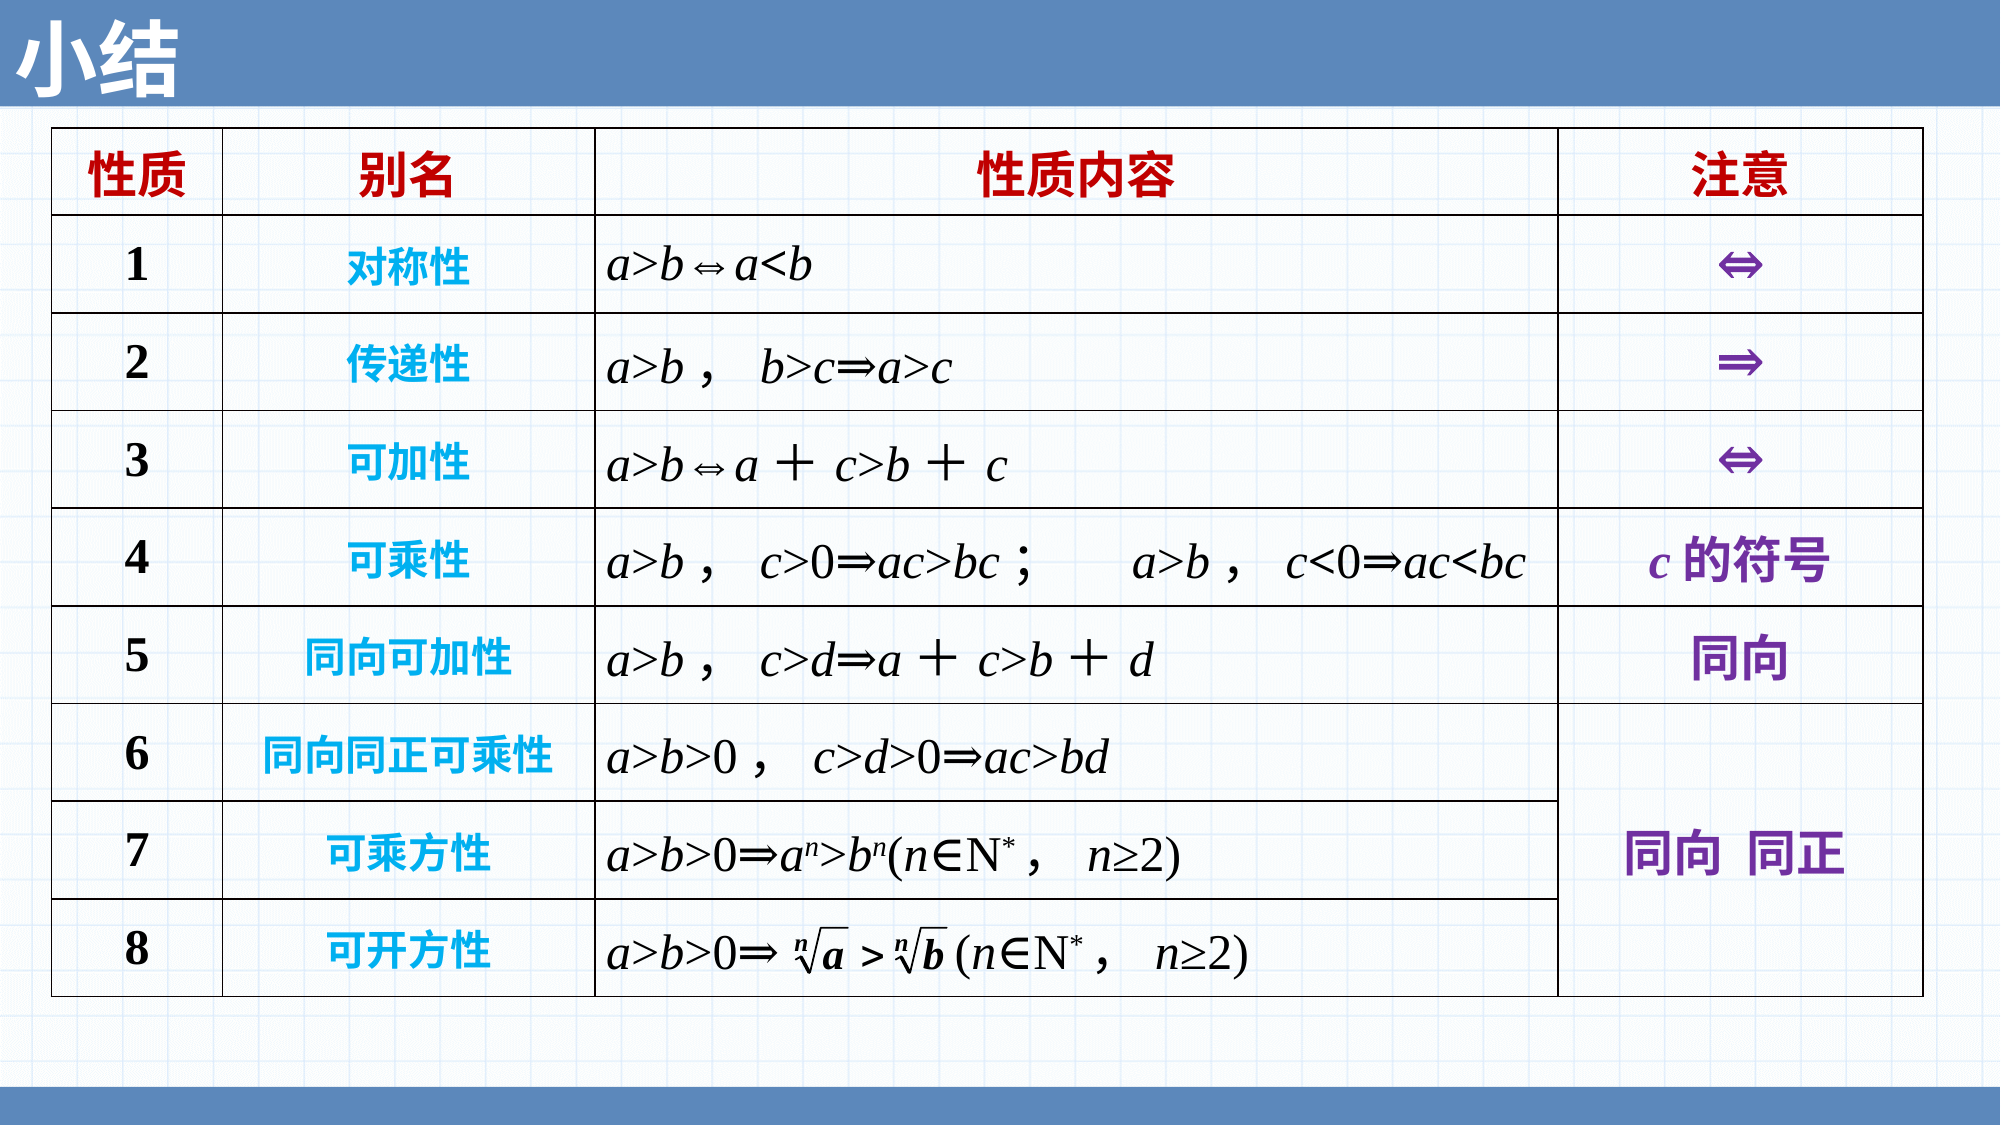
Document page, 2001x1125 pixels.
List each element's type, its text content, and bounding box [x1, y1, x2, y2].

table_header 性质内容 [596, 129, 1557, 214]
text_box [787, 919, 958, 985]
table_cell ⇔ [1559, 216, 1922, 312]
table_cell 同向 同正 [1559, 704, 1922, 996]
table_cell 同向可加性 [223, 607, 594, 703]
table_header 性质 [52, 129, 222, 214]
table_cell a>b，b>c⇒a>c [596, 314, 1557, 410]
table_cell 可开方性 [223, 900, 594, 996]
table_cell 可乘性 [223, 509, 594, 605]
table_cell 可乘方性 [223, 802, 594, 898]
table_cell 6 [52, 704, 222, 800]
picture [0, 0, 2001, 1125]
table_cell 可加性 [223, 411, 594, 507]
table_cell a>b，c>d⇒a＋c>b＋d [596, 607, 1557, 703]
table_header 别名 [223, 129, 594, 214]
text_box 小结 [0, 0, 1414, 108]
table_cell 1 [52, 216, 222, 312]
table_cell 4 [52, 509, 222, 605]
table_cell 同向 [1559, 607, 1922, 703]
table_cell 3 [52, 411, 222, 507]
table_cell a>b⇔a<b [596, 216, 1557, 312]
table_cell 5 [52, 607, 222, 703]
table_cell 同向同正可乘性 [223, 704, 594, 800]
table_cell a>b>0，c>d>0⇒ac>bd [596, 704, 1557, 800]
table_header 注意 [1559, 129, 1922, 214]
table_cell a>b⇔a＋c>b＋c [596, 411, 1557, 507]
table_cell 2 [52, 314, 222, 410]
table_cell c的符号 [1559, 509, 1922, 605]
table_cell a>b>0⇒an>bn(n∈N*，n≥2) [596, 802, 1557, 898]
table_cell 7 [52, 802, 222, 898]
table_cell 8 [52, 900, 222, 996]
table_cell ⇒ [1559, 314, 1922, 410]
table_cell 对称性 [223, 216, 594, 312]
table_cell a>b>0⇒ (n∈N*，n≥2) [596, 900, 1557, 996]
table_cell ⇔ [1559, 411, 1922, 507]
table_cell a>b，c>0⇒ac>bc； a>b，c<0⇒ac<bc [596, 509, 1557, 605]
table_cell 传递性 [223, 314, 594, 410]
